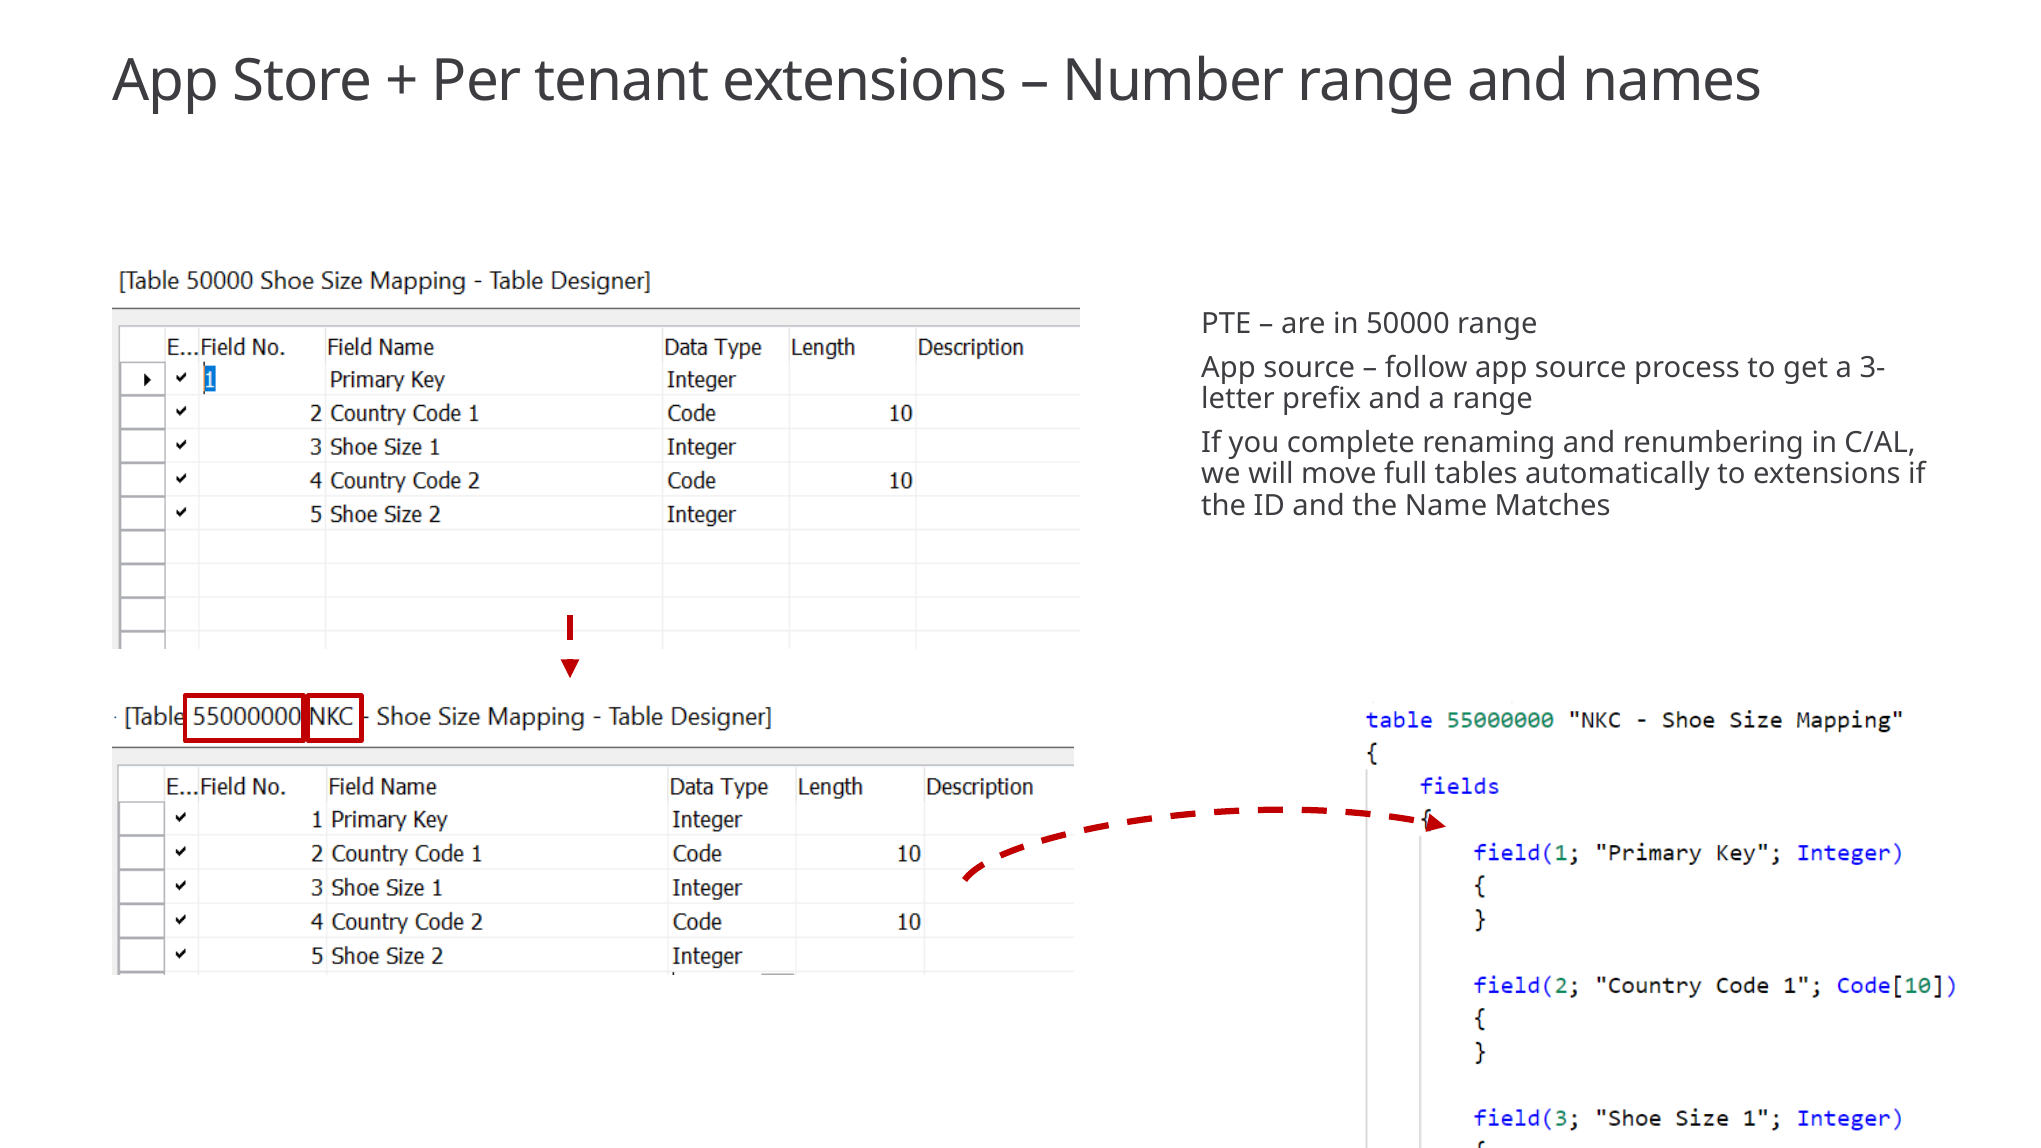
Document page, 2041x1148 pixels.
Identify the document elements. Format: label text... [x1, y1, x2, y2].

text_box [1074, 808, 1361, 868]
picture [112, 254, 1081, 650]
title App Store + Per tenant extensions – Number range and names [112, 45, 2005, 113]
text_box PTE – are in 50000 range App source – follow app source process to get a 3-letter prefix and a range If you complete renaming and renumbering in C/AL, we will move full tables automatically to extensions if the ID and the Name Matches [1171, 284, 1978, 546]
picture [112, 695, 1074, 976]
picture [1361, 695, 2041, 1148]
